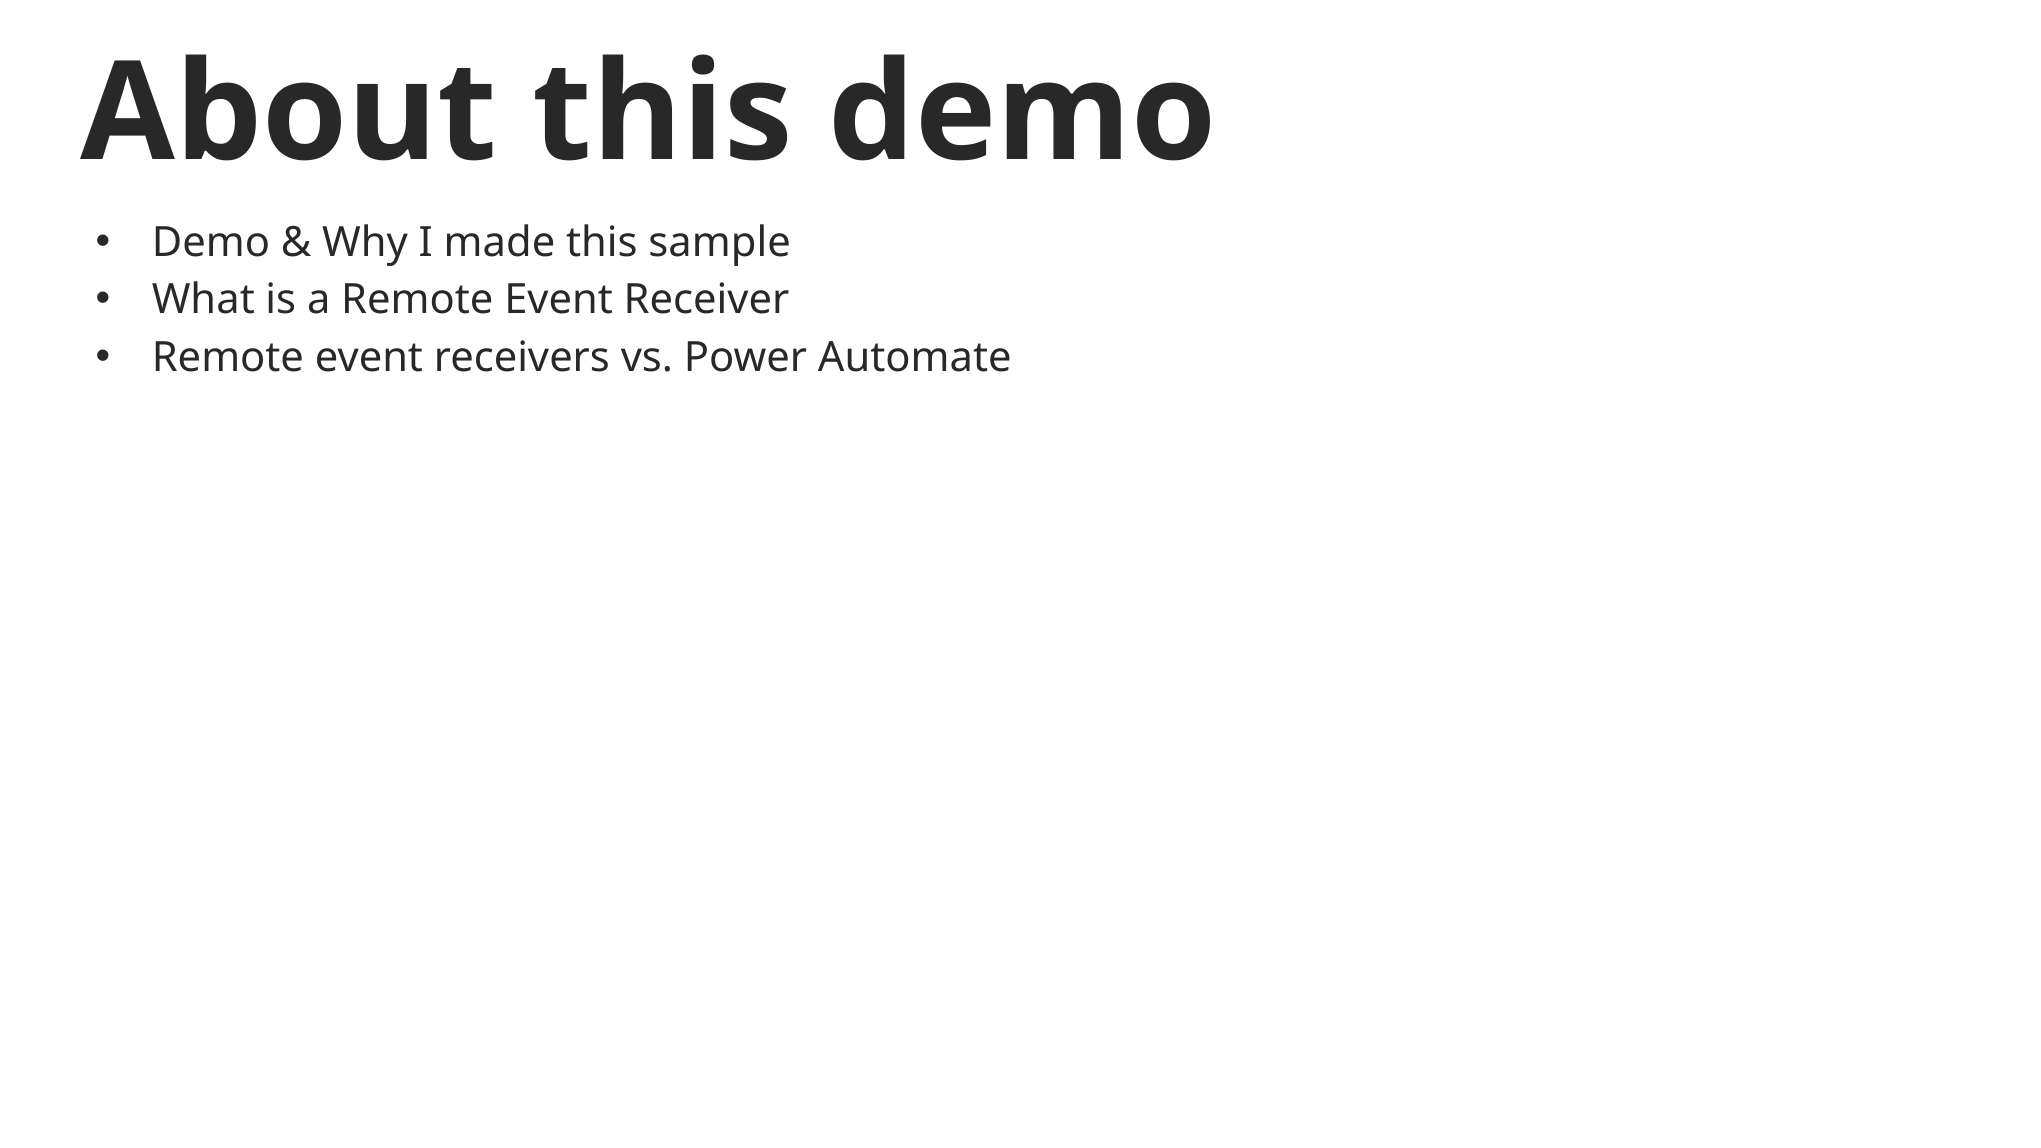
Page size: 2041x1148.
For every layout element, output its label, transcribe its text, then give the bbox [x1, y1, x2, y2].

text_box About this demo [65, 14, 1840, 195]
text_box Demo & Why I made this sample What is a Remote Event Receiver Remote event receivers vs. Power Automate [65, 196, 1318, 462]
